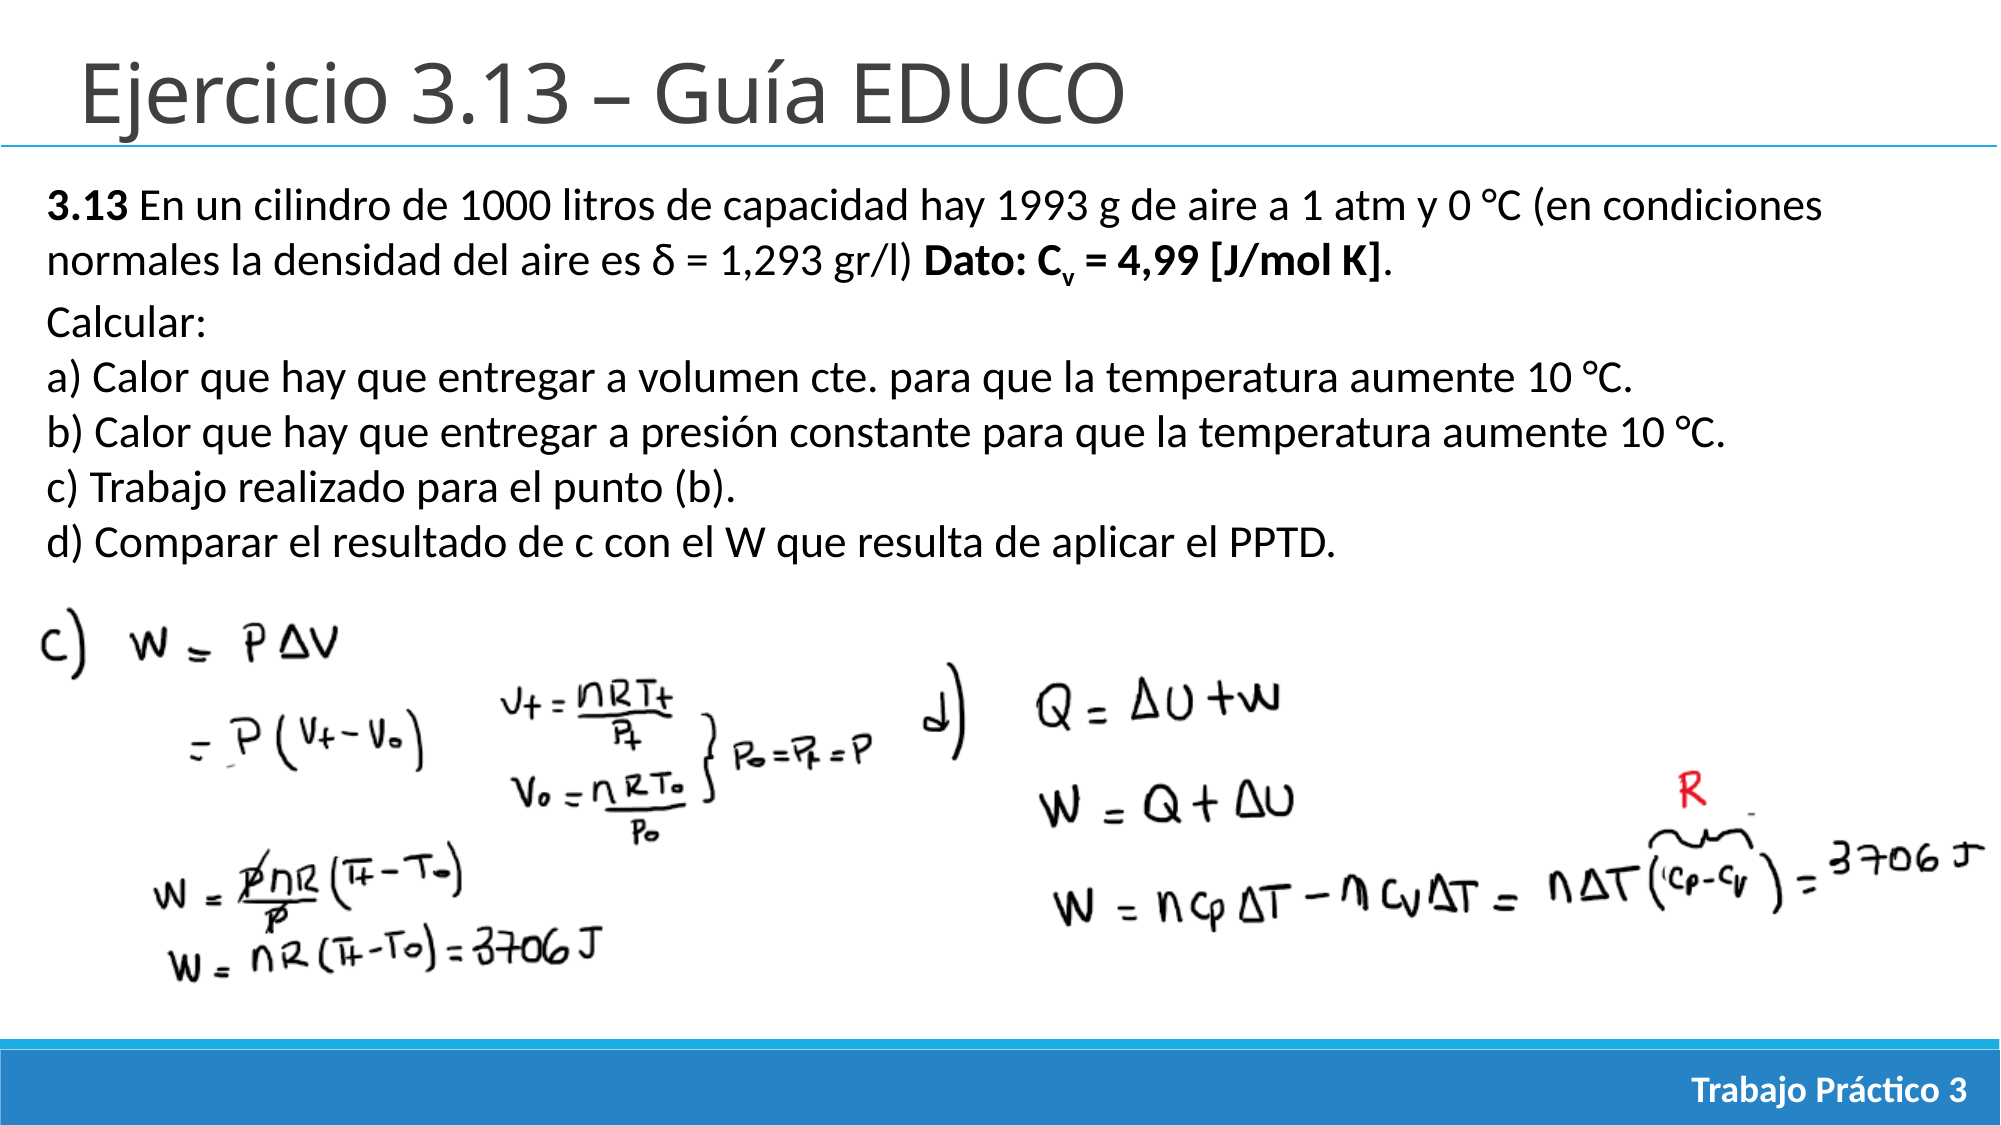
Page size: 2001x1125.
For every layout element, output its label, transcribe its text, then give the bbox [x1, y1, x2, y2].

text_box Ejercicio 3.13 – Guía EDUCO [63, 27, 1302, 143]
picture [0, 570, 1998, 1027]
text_box Trabajo Práctico 3 [1676, 1057, 1983, 1117]
text_box 3.13 En un cilindro de 1000 litros de capacidad hay 1993 g de aire a 1 atm y 0 °C (en condiciones normales la densidad del aire es δ = 1,293 gr/l) Dato: Cv = 4,99 [J/mol K]. Calcular: a) Calor que hay que entregar a volumen cte. para que la temperatura aumente 10 °C. b) Calor que hay que entregar a presión constante para que la temperatura aumente 10 °C. c) Trabajo realizado para el punto (b). d) Comparar el resultado de c con el W que resulta de aplicar el PPTD. [31, 167, 1957, 575]
